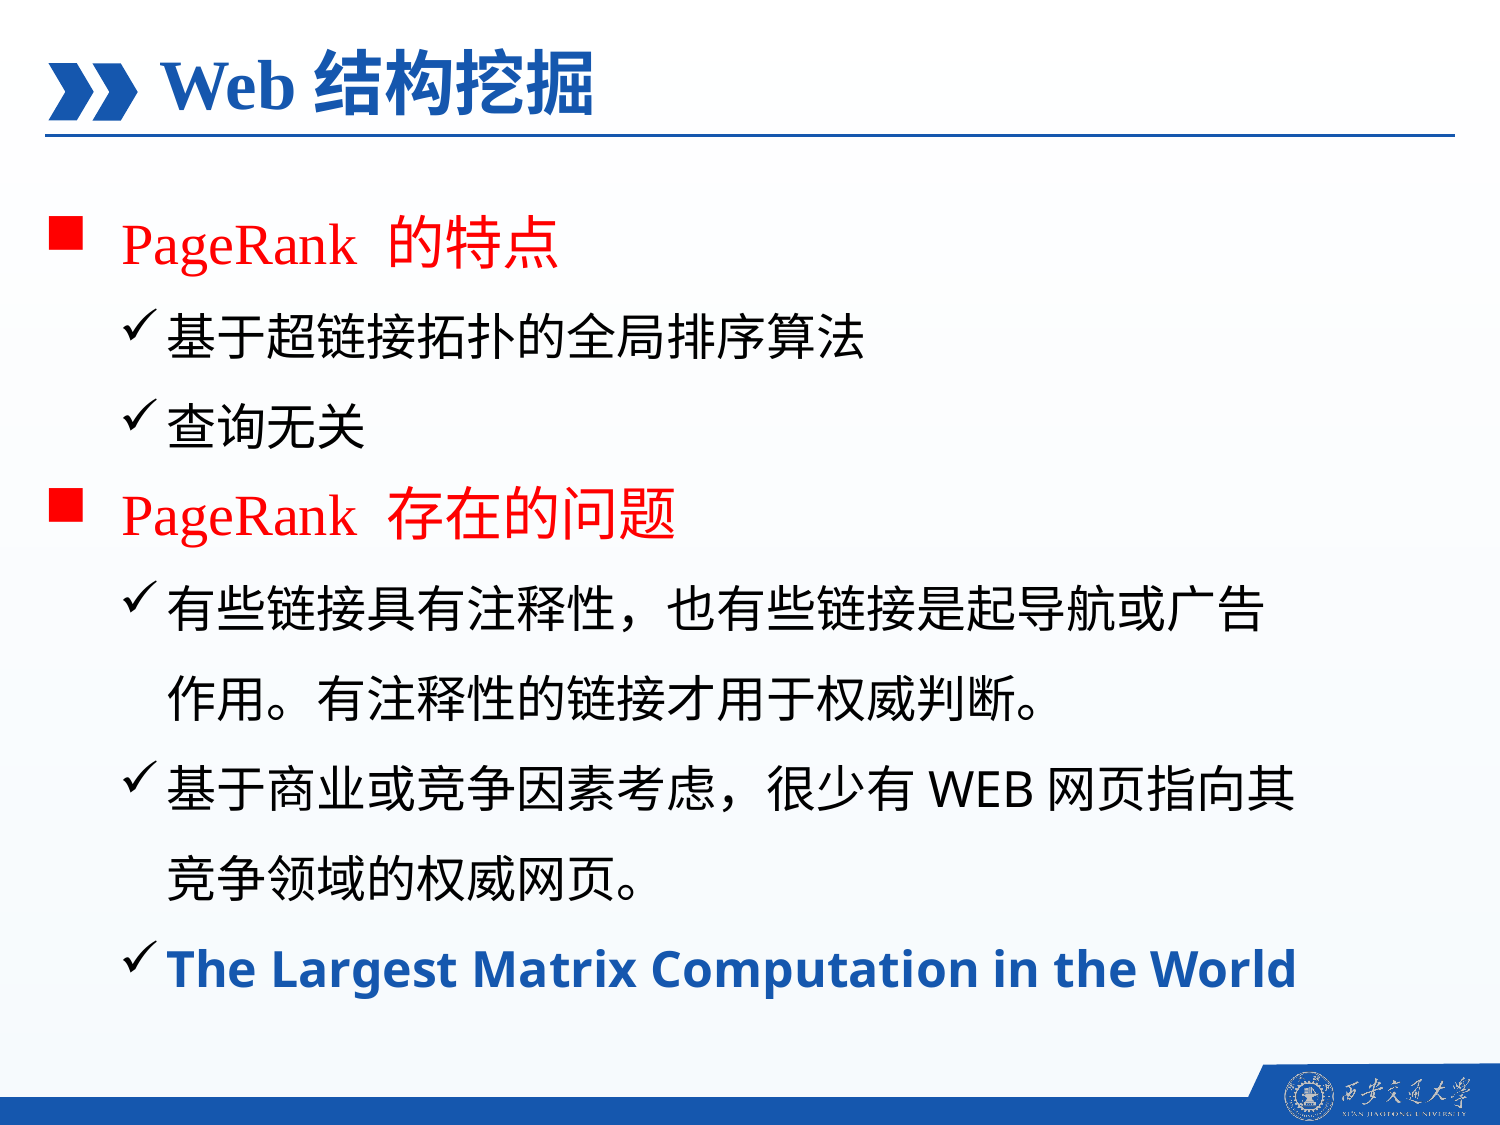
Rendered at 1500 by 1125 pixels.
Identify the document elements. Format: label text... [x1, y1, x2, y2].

text_box PageRank 存在的问题 有些链接具有注释性，也有些链接是起导航或广告作用。有注释性的链接才用于权威判断。 基于商业或竞争因素考虑，很少有WEB网页指向其竞争领域的权威网页。 The Largest Matrix Computation in the World [29, 456, 1317, 1102]
text_box PageRank 的特点 基于超链接拓扑的全局排序算法 查询无关 [29, 184, 1317, 456]
text_box Web结构挖掘 [144, 30, 612, 131]
